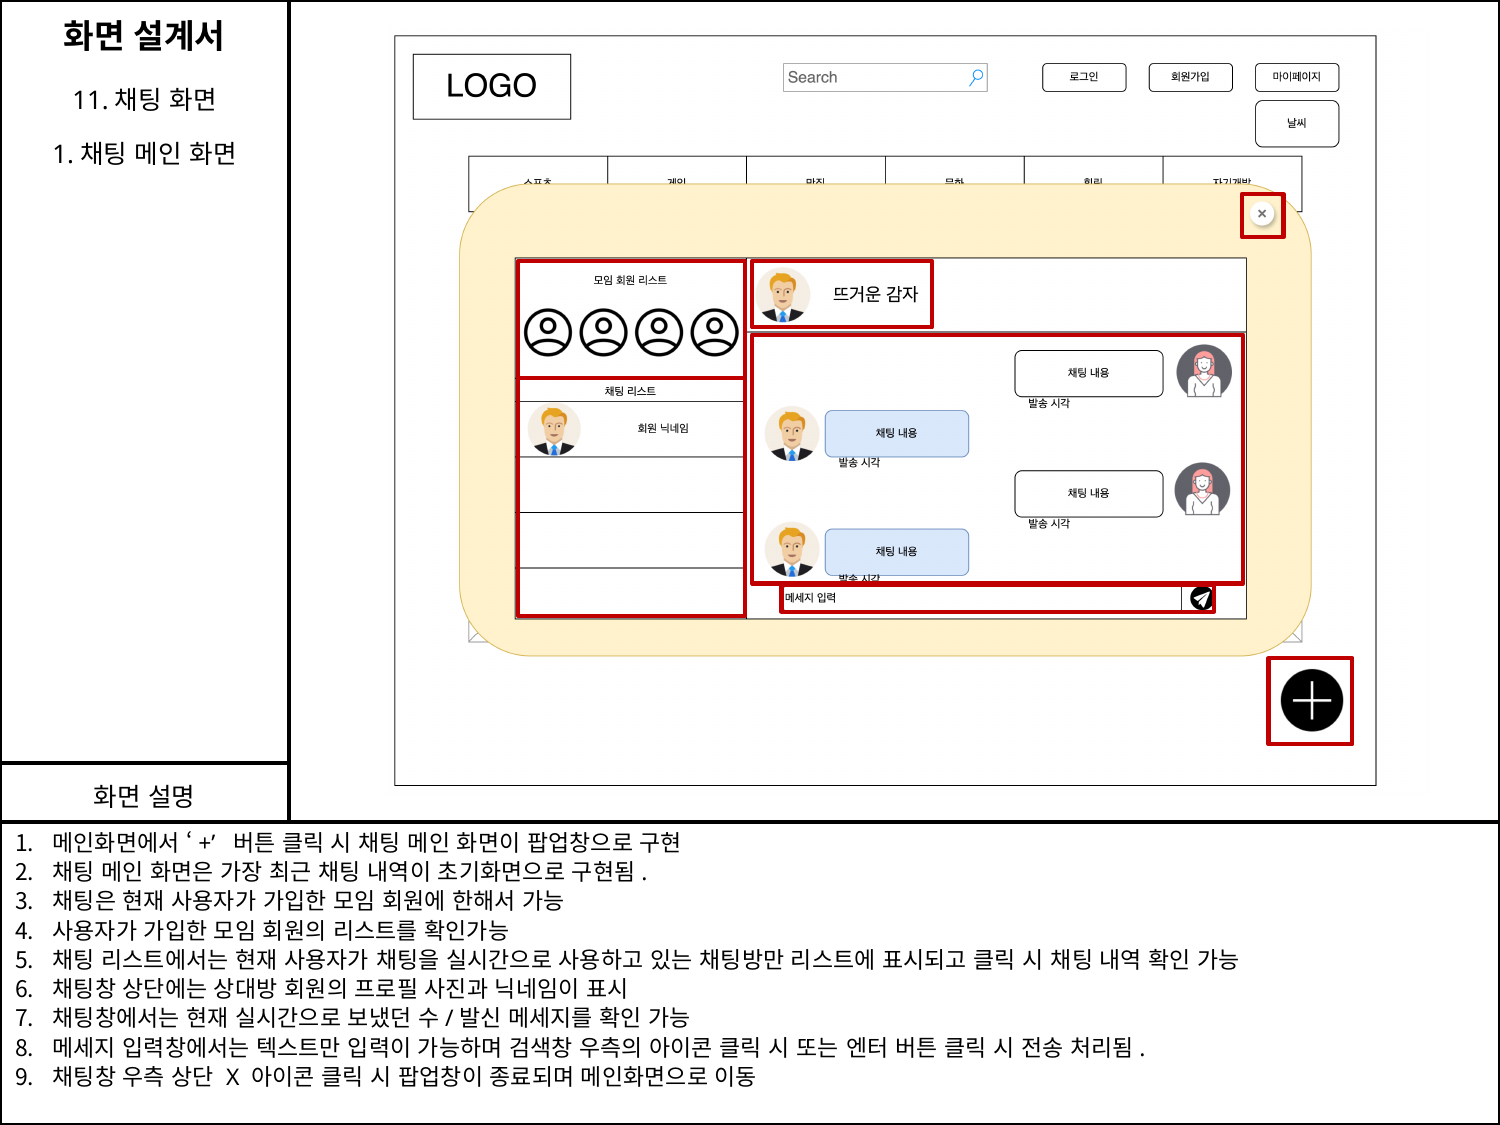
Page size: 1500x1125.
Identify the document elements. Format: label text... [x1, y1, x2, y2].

text_box [0, 763, 290, 823]
text_box 화면 설계서 [7, 0, 282, 71]
text_box [0, 0, 290, 763]
text_box [290, 0, 1500, 822]
text_box 1.채팅 메인 화면 [7, 132, 282, 180]
text_box 11.채팅 화면 [7, 78, 282, 126]
text_box [0, 822, 1500, 1125]
text_box 메인화면에서 ‘+’ 버튼 클릭 시 채팅 메인 화면이 팝업창으로 구현 채팅 메인 화면은 가장 최근 채팅 내역이 초기화면으로 구현됨. 채팅은 현재 사용자가 가입한 모임 회원에 한해서 가능 사용자가 가입한 모임 회원의 리스트를 확인가능 채팅 리스트에서는 현재 사용자가 채팅을 실시간으로 사용하고 있는 채팅방만 리스트에 표시되고 클릭 시 채팅 내역 확인 가능 채팅창 상단에는 상대방 회원의 프로필 사진과 닉네임이 표시 채팅창에서는 현재 실시간으로 보냈던 수/발신 메세지를 확인 가능 메세지 입력창에서는 텍스트만 입력이 가능하며 검색창 우측의 아이콘 클릭 시 또는 엔터 버튼 클릭 시 전송 처리됨. 채팅창 우측 상단 X 아이콘 클릭 시 팝업창이 종료되며 메인화면으로 이동 [7, 819, 1493, 1098]
picture [385, 26, 1430, 796]
